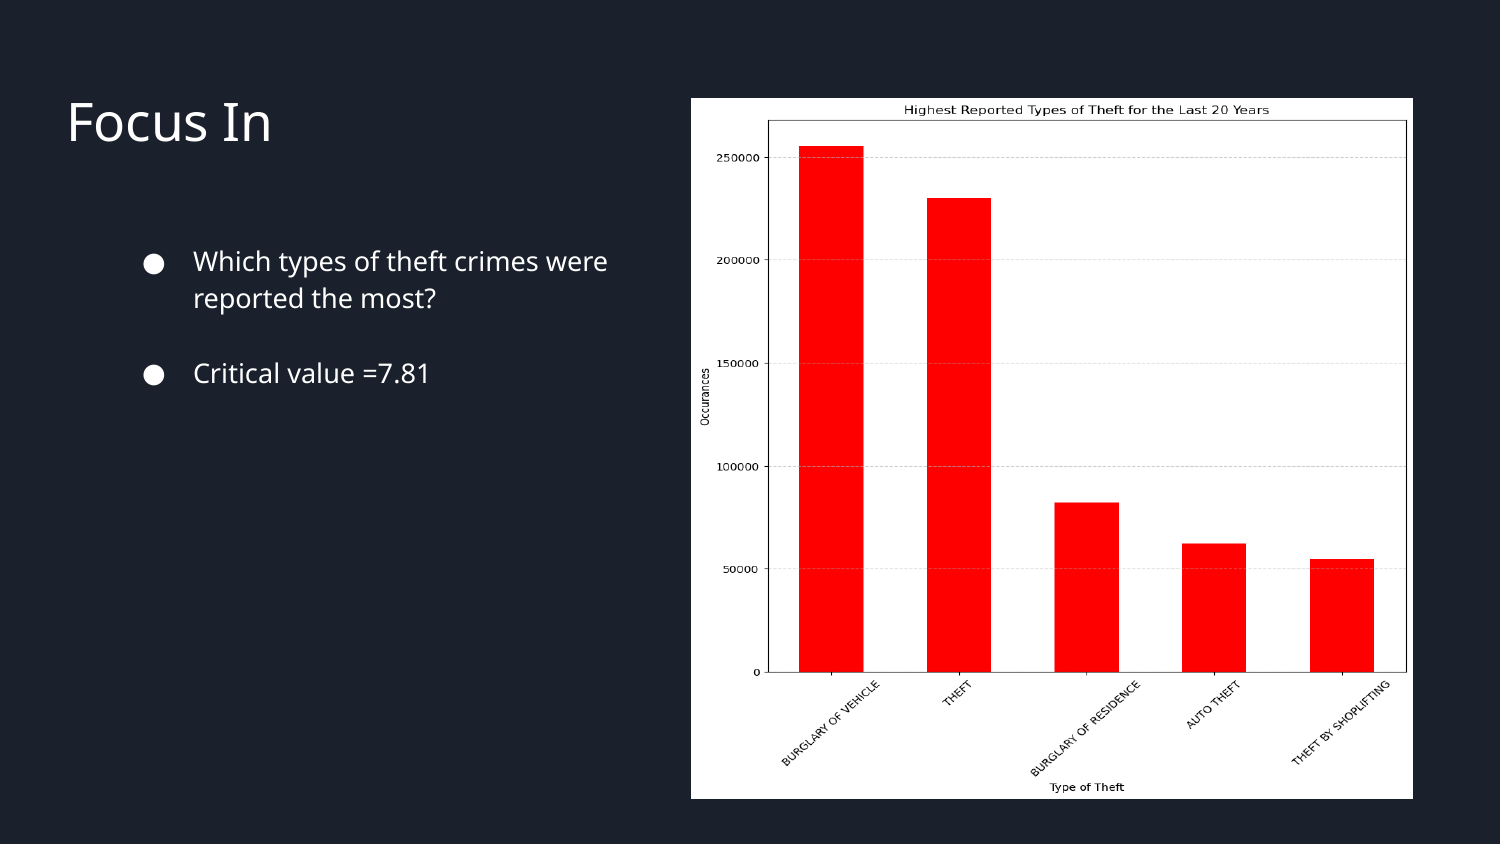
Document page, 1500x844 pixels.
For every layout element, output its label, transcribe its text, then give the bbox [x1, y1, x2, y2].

list Which types of theft crimes were reported the most? Critical value =7.81 [103, 224, 637, 760]
title Focus In [51, 72, 1449, 167]
picture [690, 98, 1413, 799]
